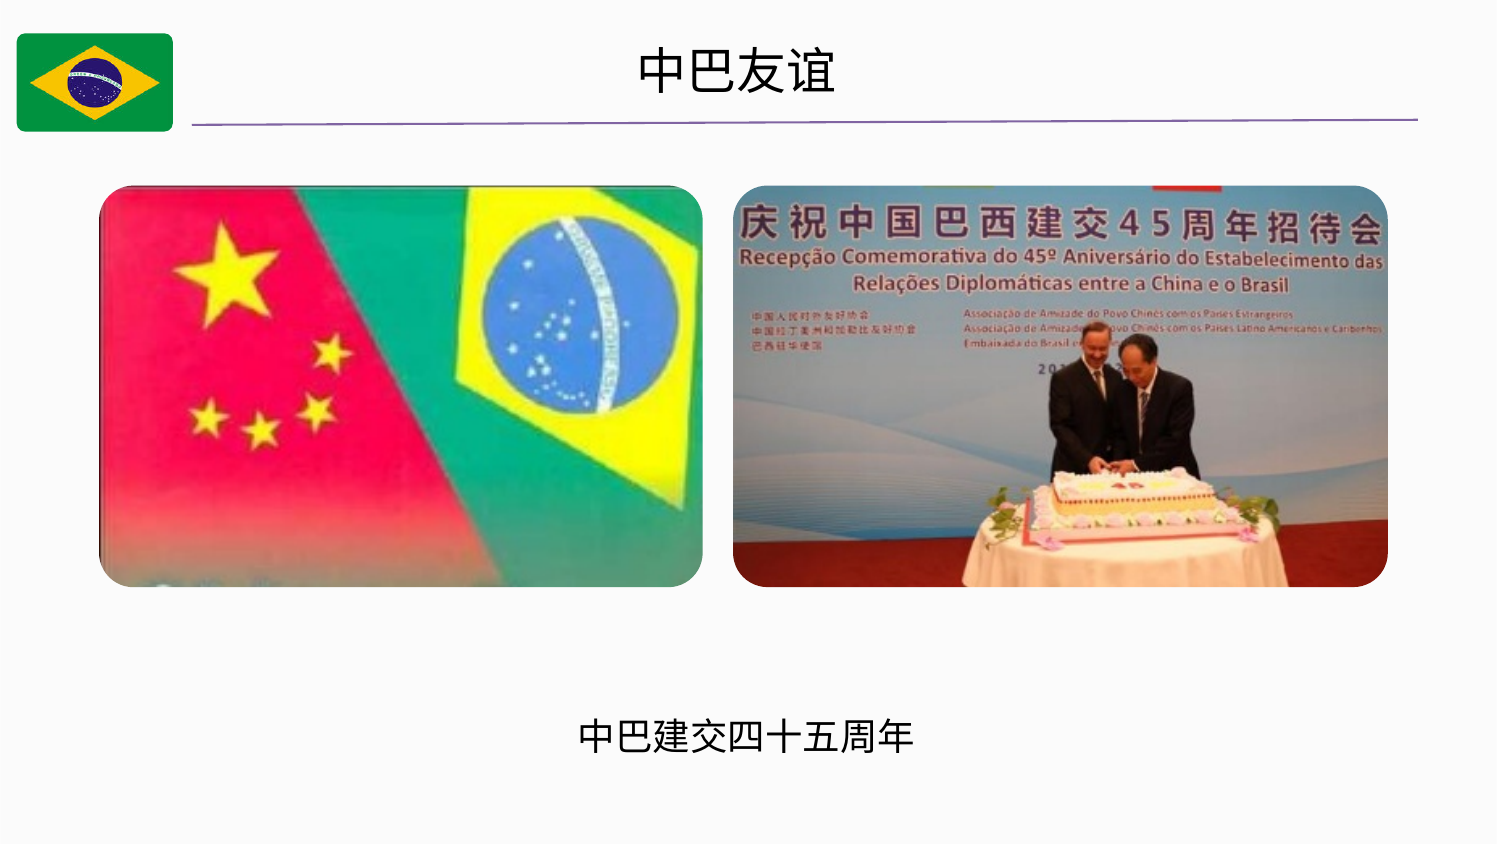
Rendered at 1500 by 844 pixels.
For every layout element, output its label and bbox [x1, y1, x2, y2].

text_box [191, 119, 1419, 125]
picture [732, 185, 1389, 588]
text_box [0, 0, 1497, 844]
picture [98, 185, 703, 588]
